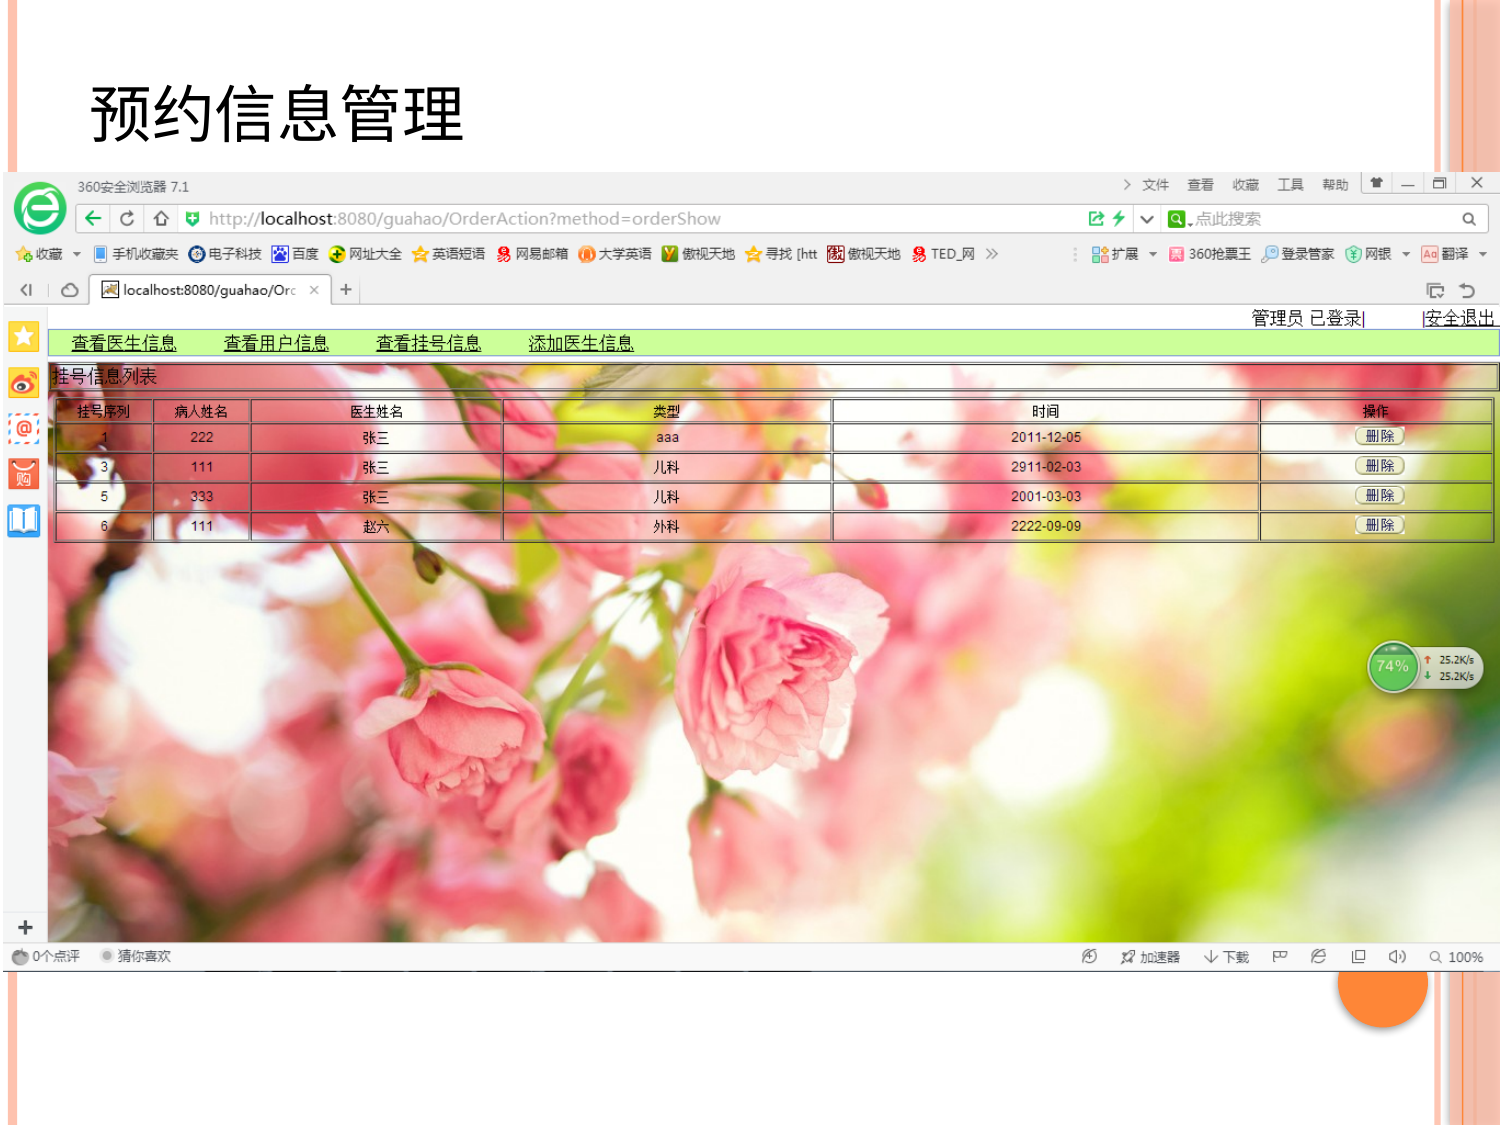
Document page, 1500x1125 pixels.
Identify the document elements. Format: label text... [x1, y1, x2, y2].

title 预约信息管理 [75, 45, 1300, 169]
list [2, 172, 1500, 972]
